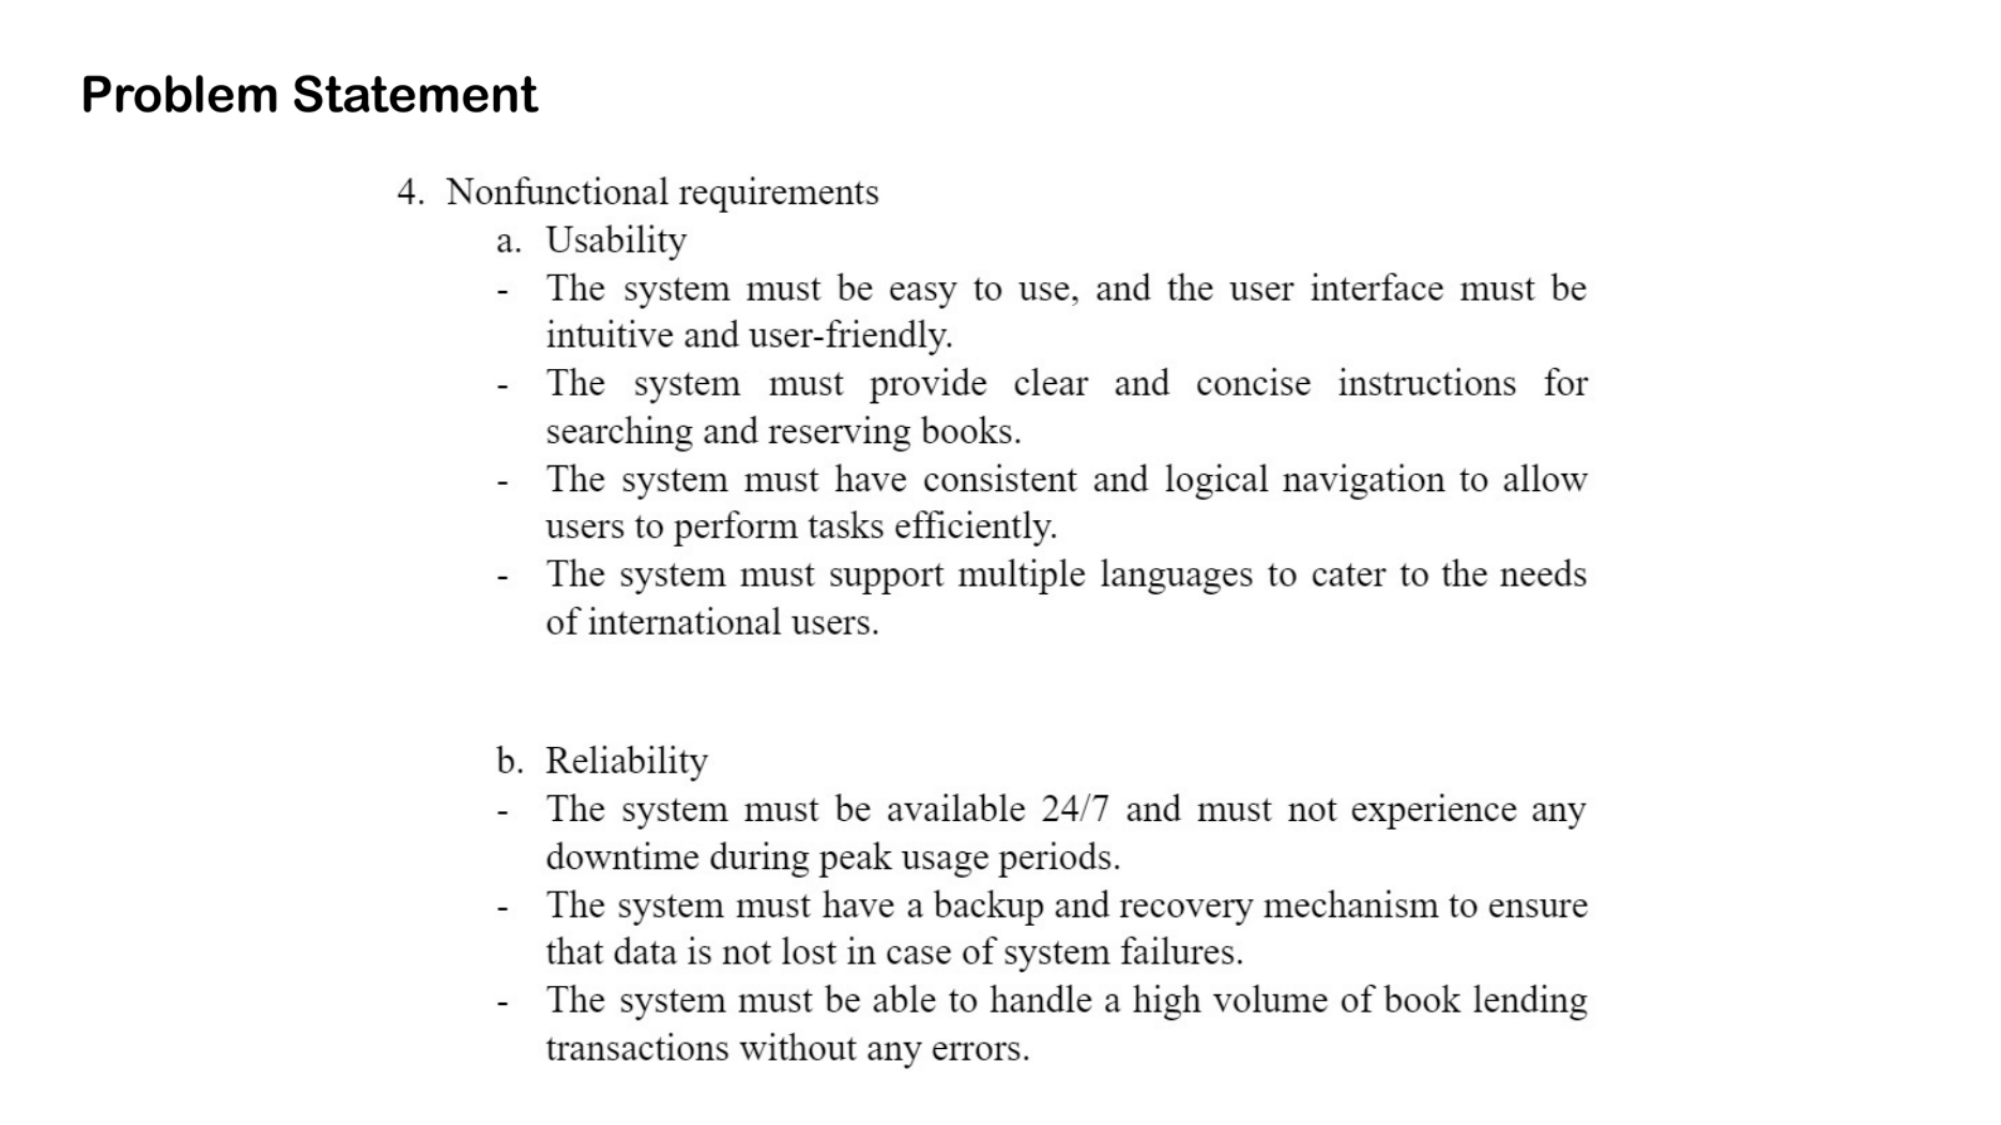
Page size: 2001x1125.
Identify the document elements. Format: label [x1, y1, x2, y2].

picture [371, 156, 1606, 1078]
picture [52, 56, 556, 129]
